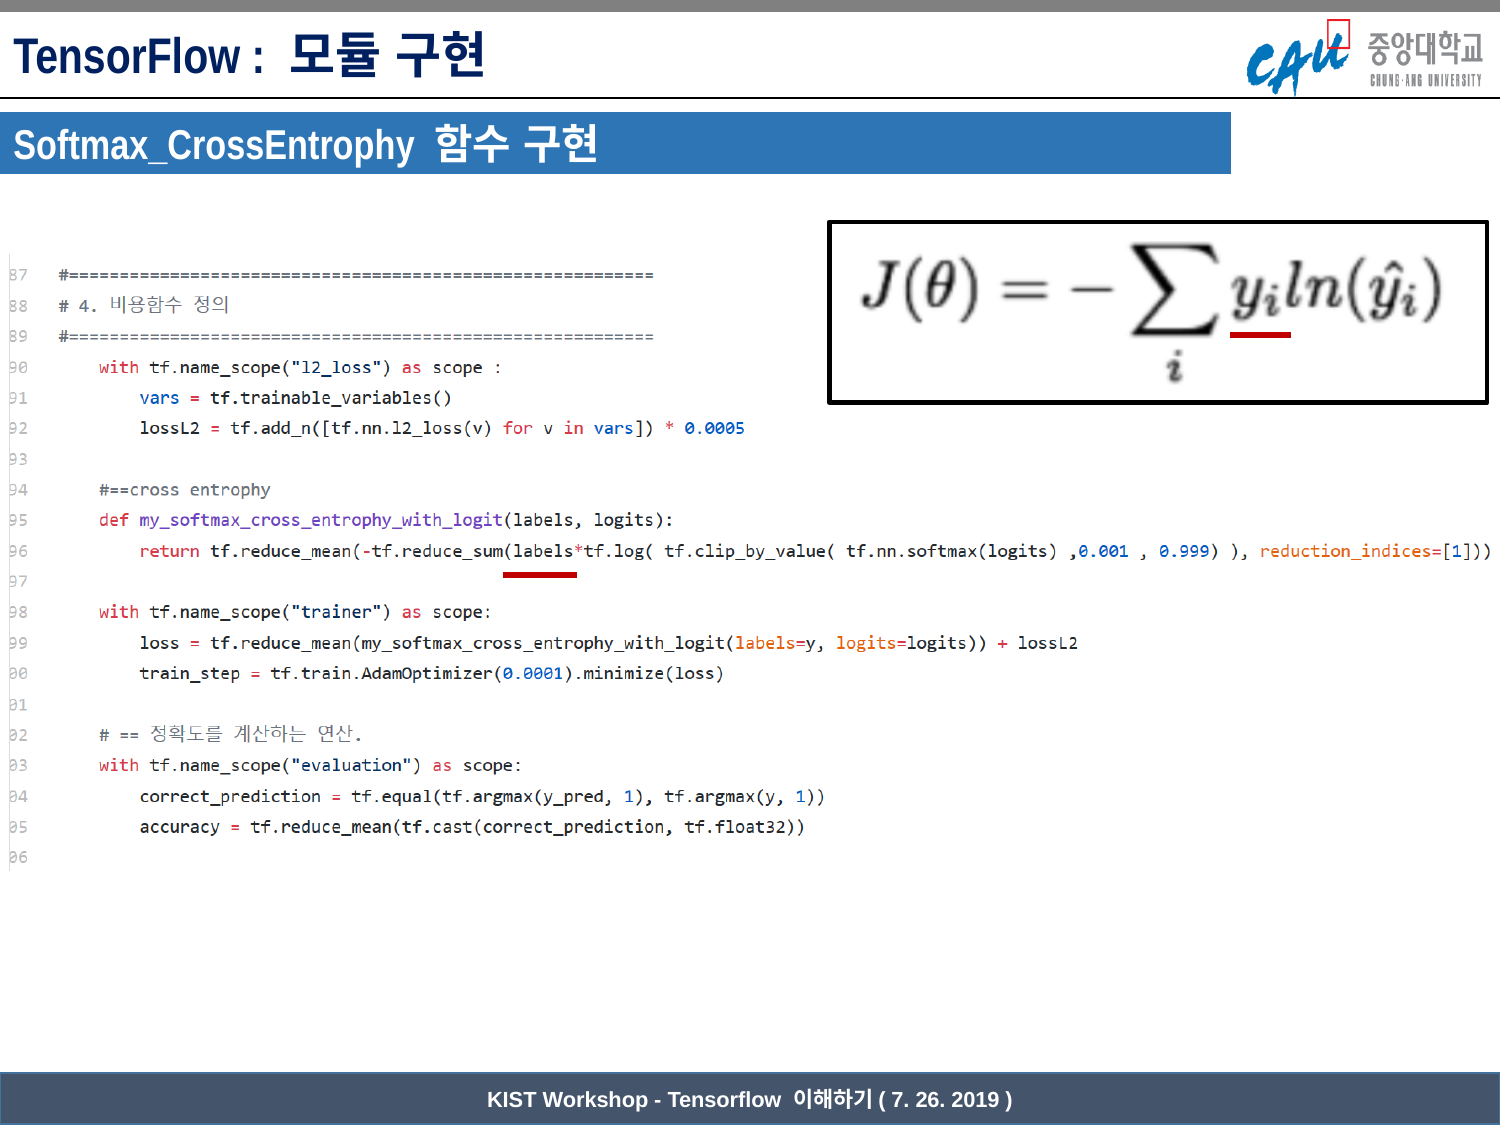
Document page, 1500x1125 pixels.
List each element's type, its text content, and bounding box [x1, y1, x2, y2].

picture [0, 224, 1500, 871]
text_box Softmax_CrossEntrophy 함수 구현 [0, 112, 1231, 174]
text_box TensorFlow : 모듈 구현 [0, 4, 1173, 103]
picture [1227, 5, 1500, 110]
